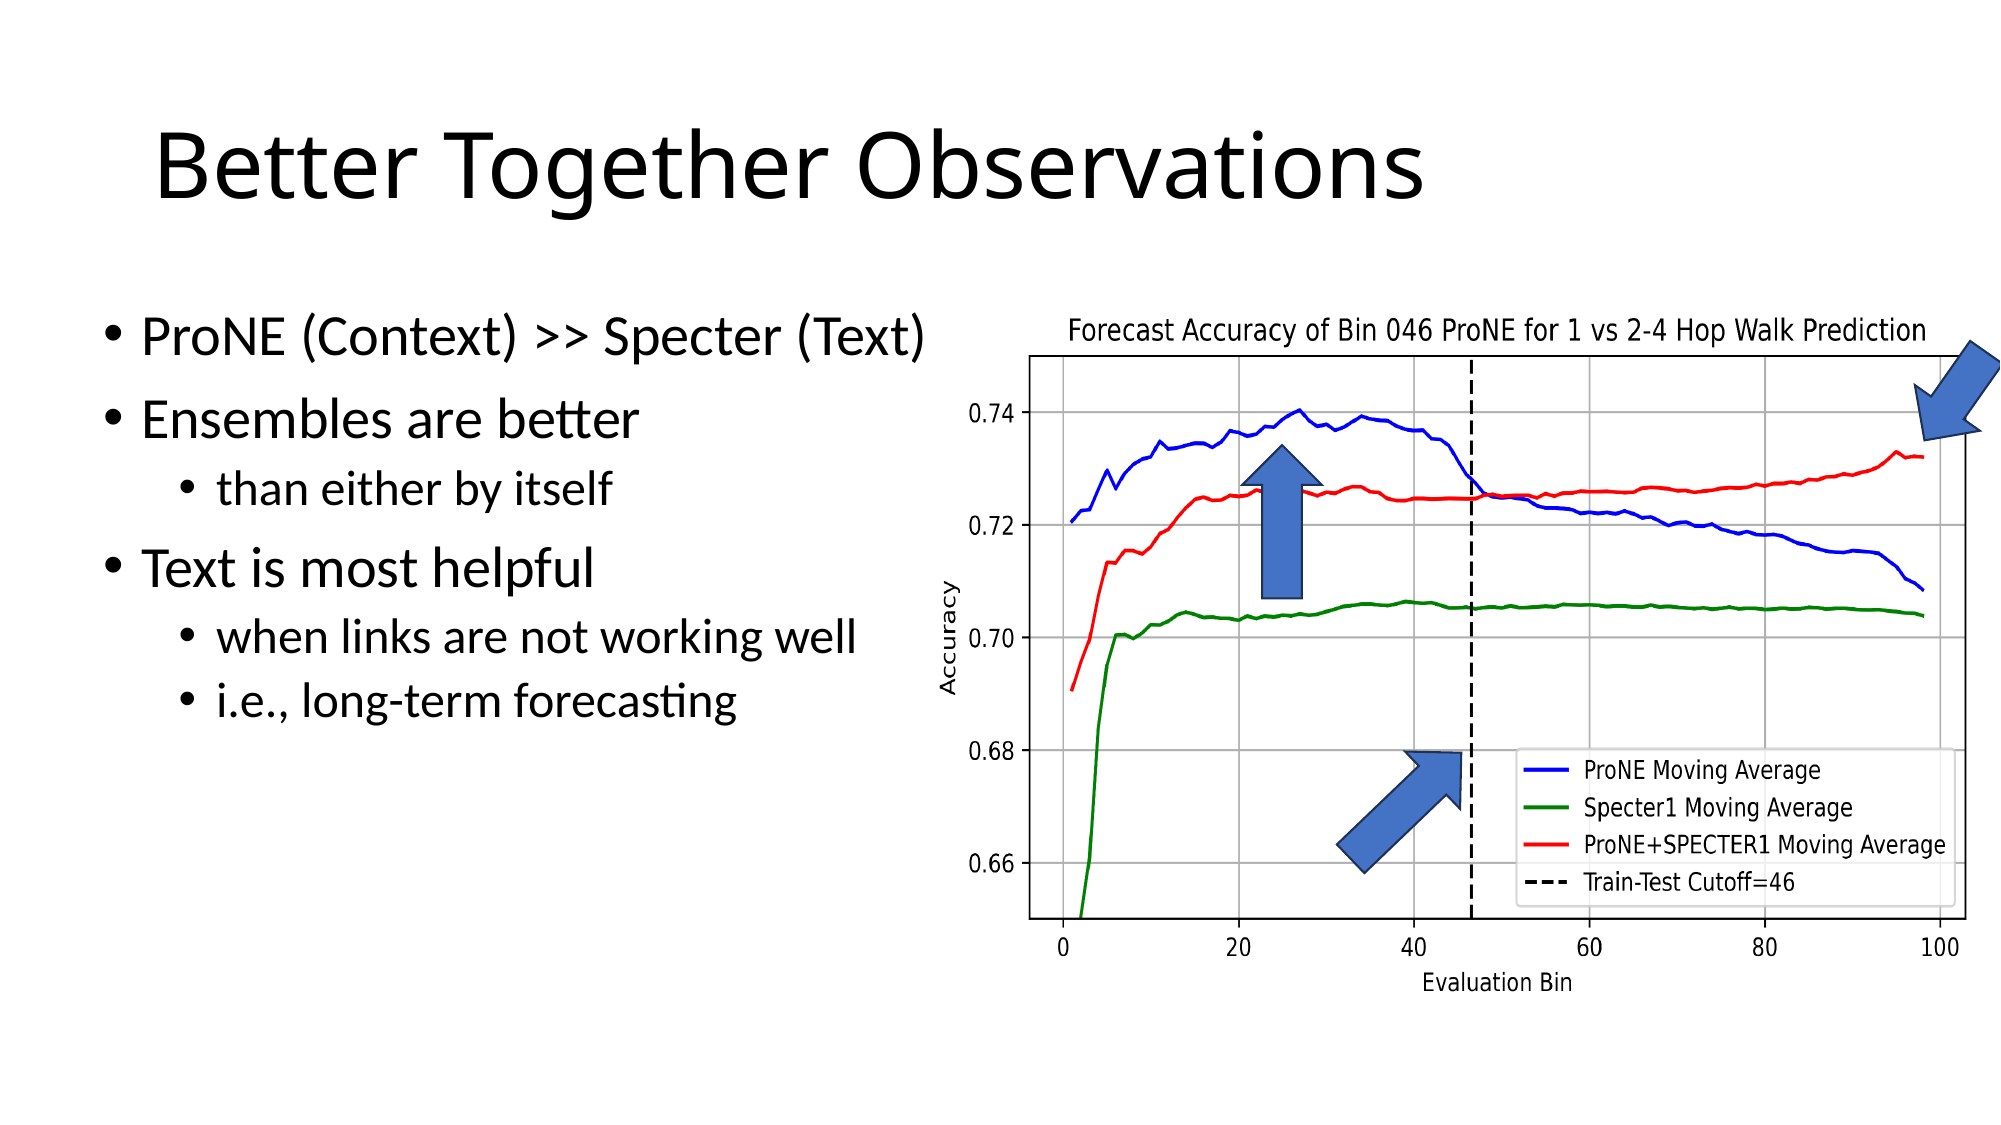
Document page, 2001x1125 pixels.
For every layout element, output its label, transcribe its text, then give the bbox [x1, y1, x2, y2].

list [924, 299, 1980, 1014]
title Better Together Observations [137, 59, 1863, 278]
list ProNE (Context) >> Specter (Text) Ensembles are better than either by itself Text is most helpful when links are not working well i.e., long-term forecasting [88, 297, 964, 1012]
text_box [1980, 346, 2000, 398]
